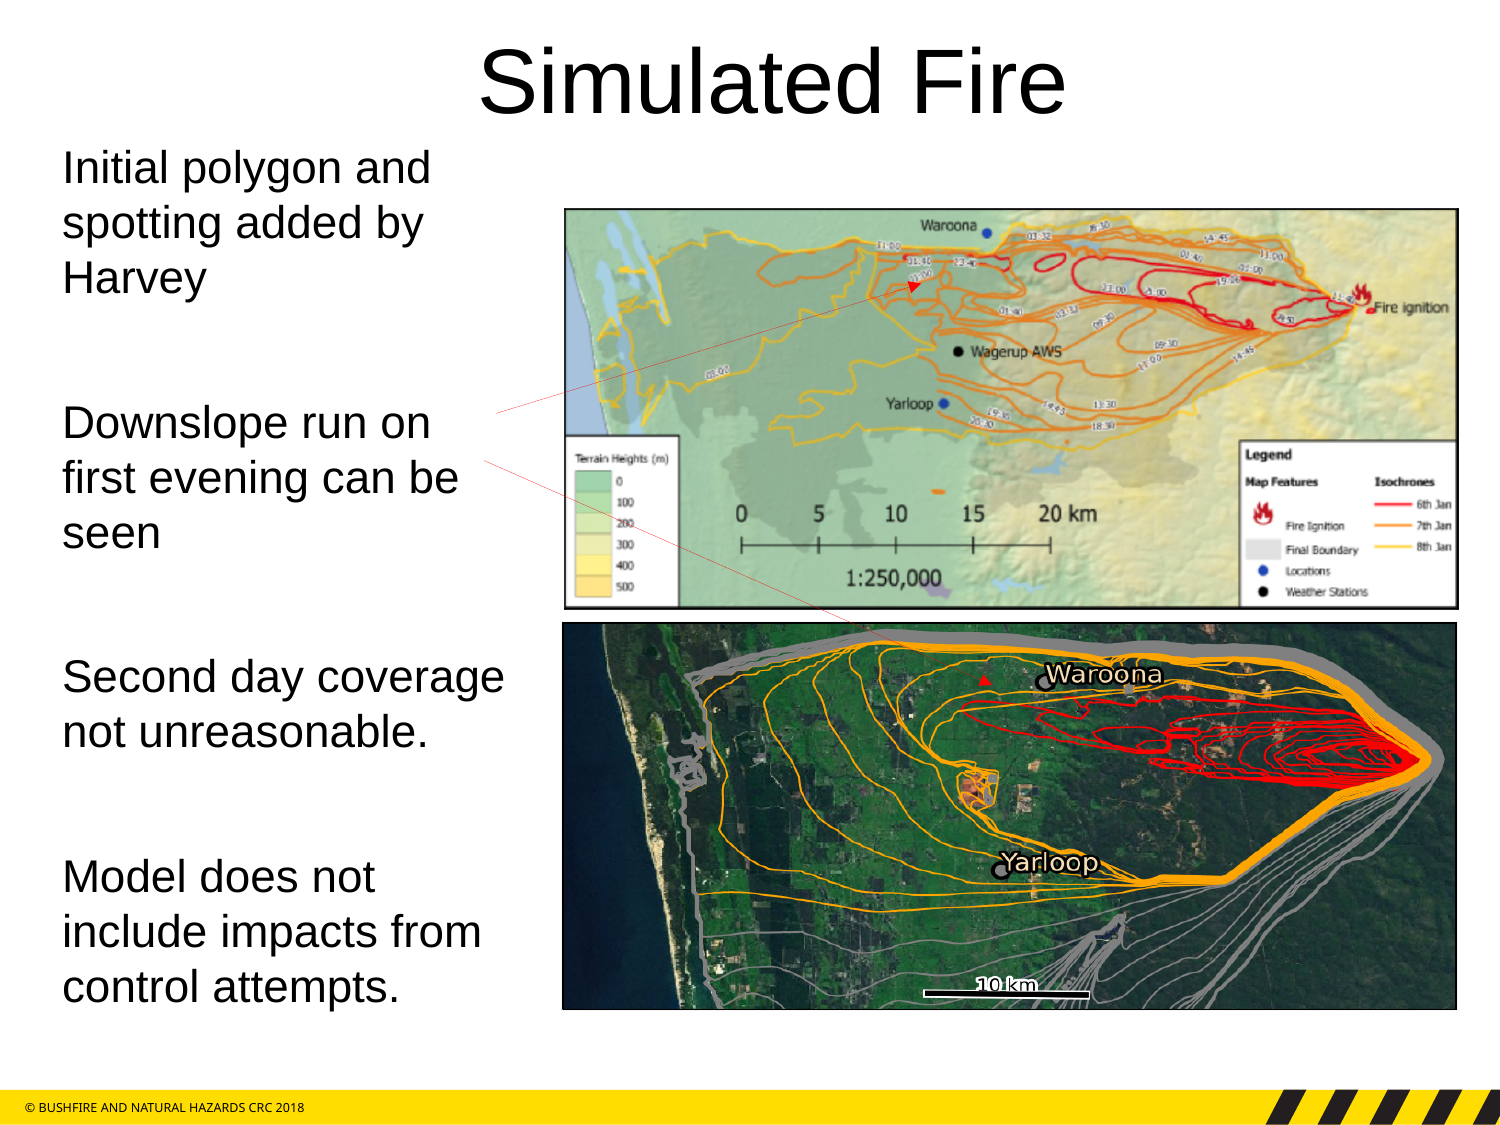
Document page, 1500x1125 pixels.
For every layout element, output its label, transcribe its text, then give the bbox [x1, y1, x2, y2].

text_box Simulated Fire [254, 11, 1294, 142]
picture [543, 188, 1477, 1042]
text_box Initial polygon and spotting added by Harvey Downslope run on first evening can be seen Second day coverage not unreasonable. Model does not include impacts from control attempts. [47, 129, 532, 1063]
